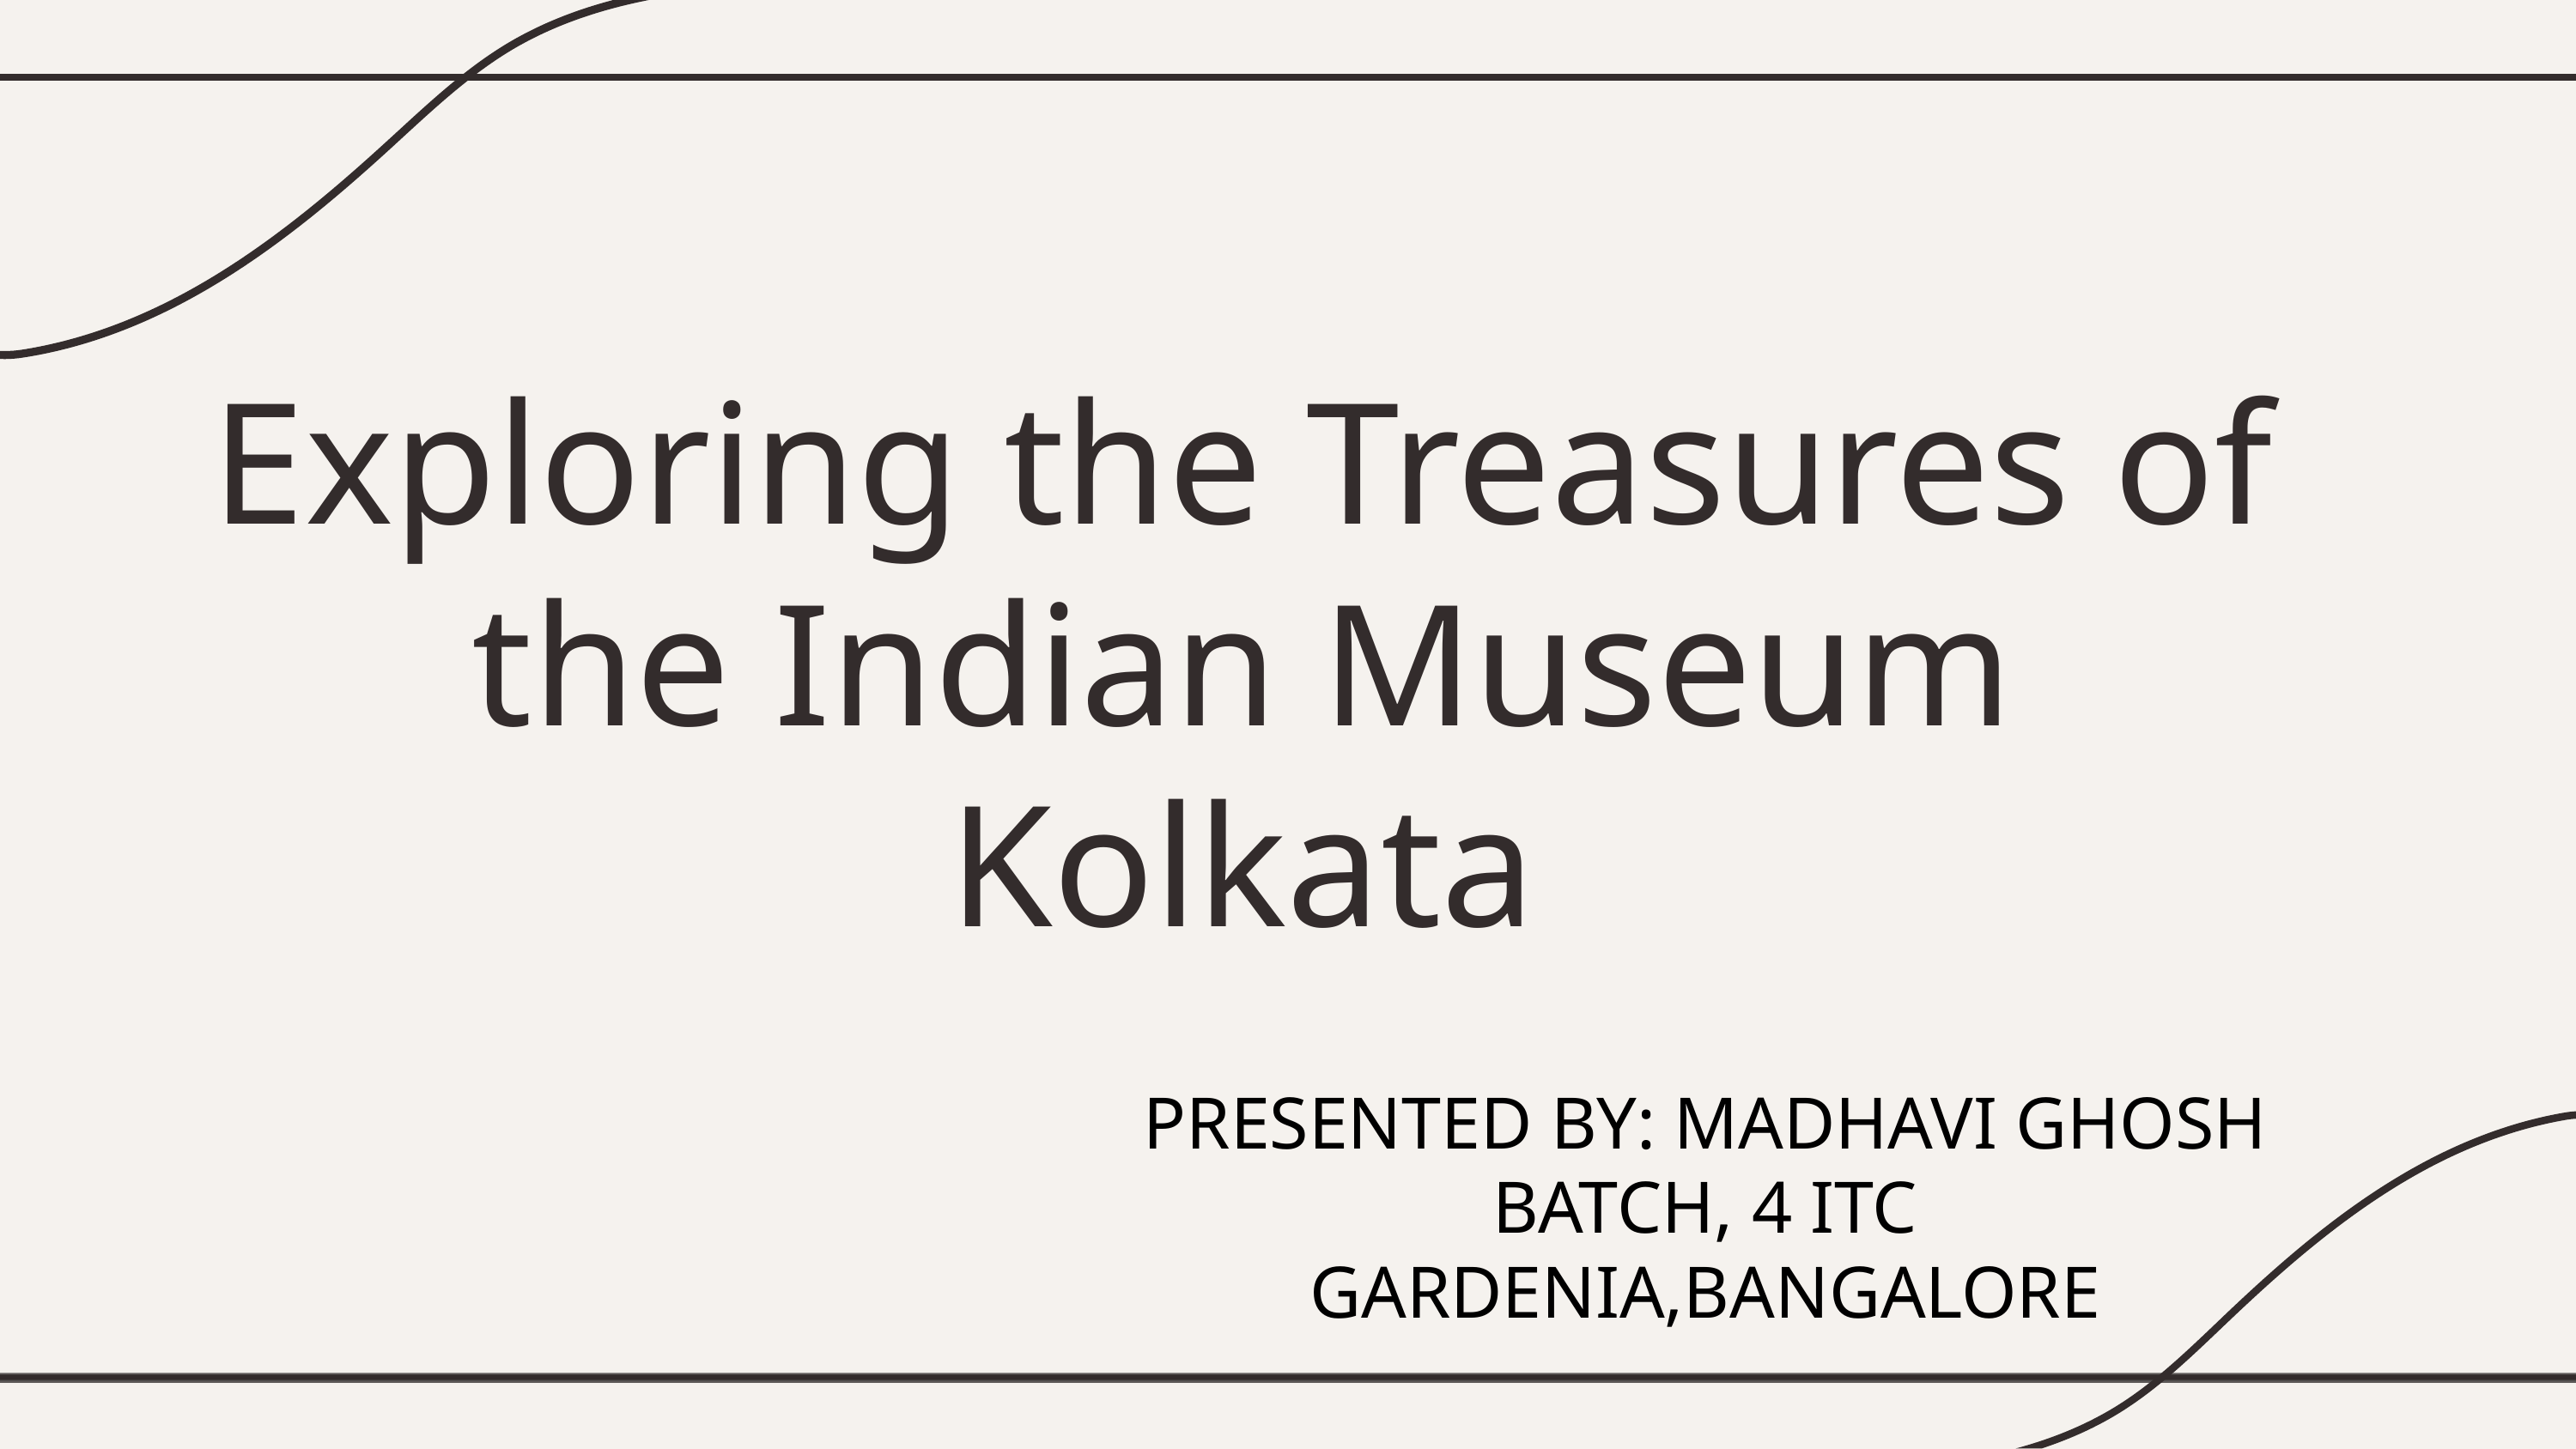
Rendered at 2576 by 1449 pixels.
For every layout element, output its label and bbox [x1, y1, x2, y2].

text_box [1790, 1111, 2576, 1449]
text_box [0, 0, 2576, 1449]
